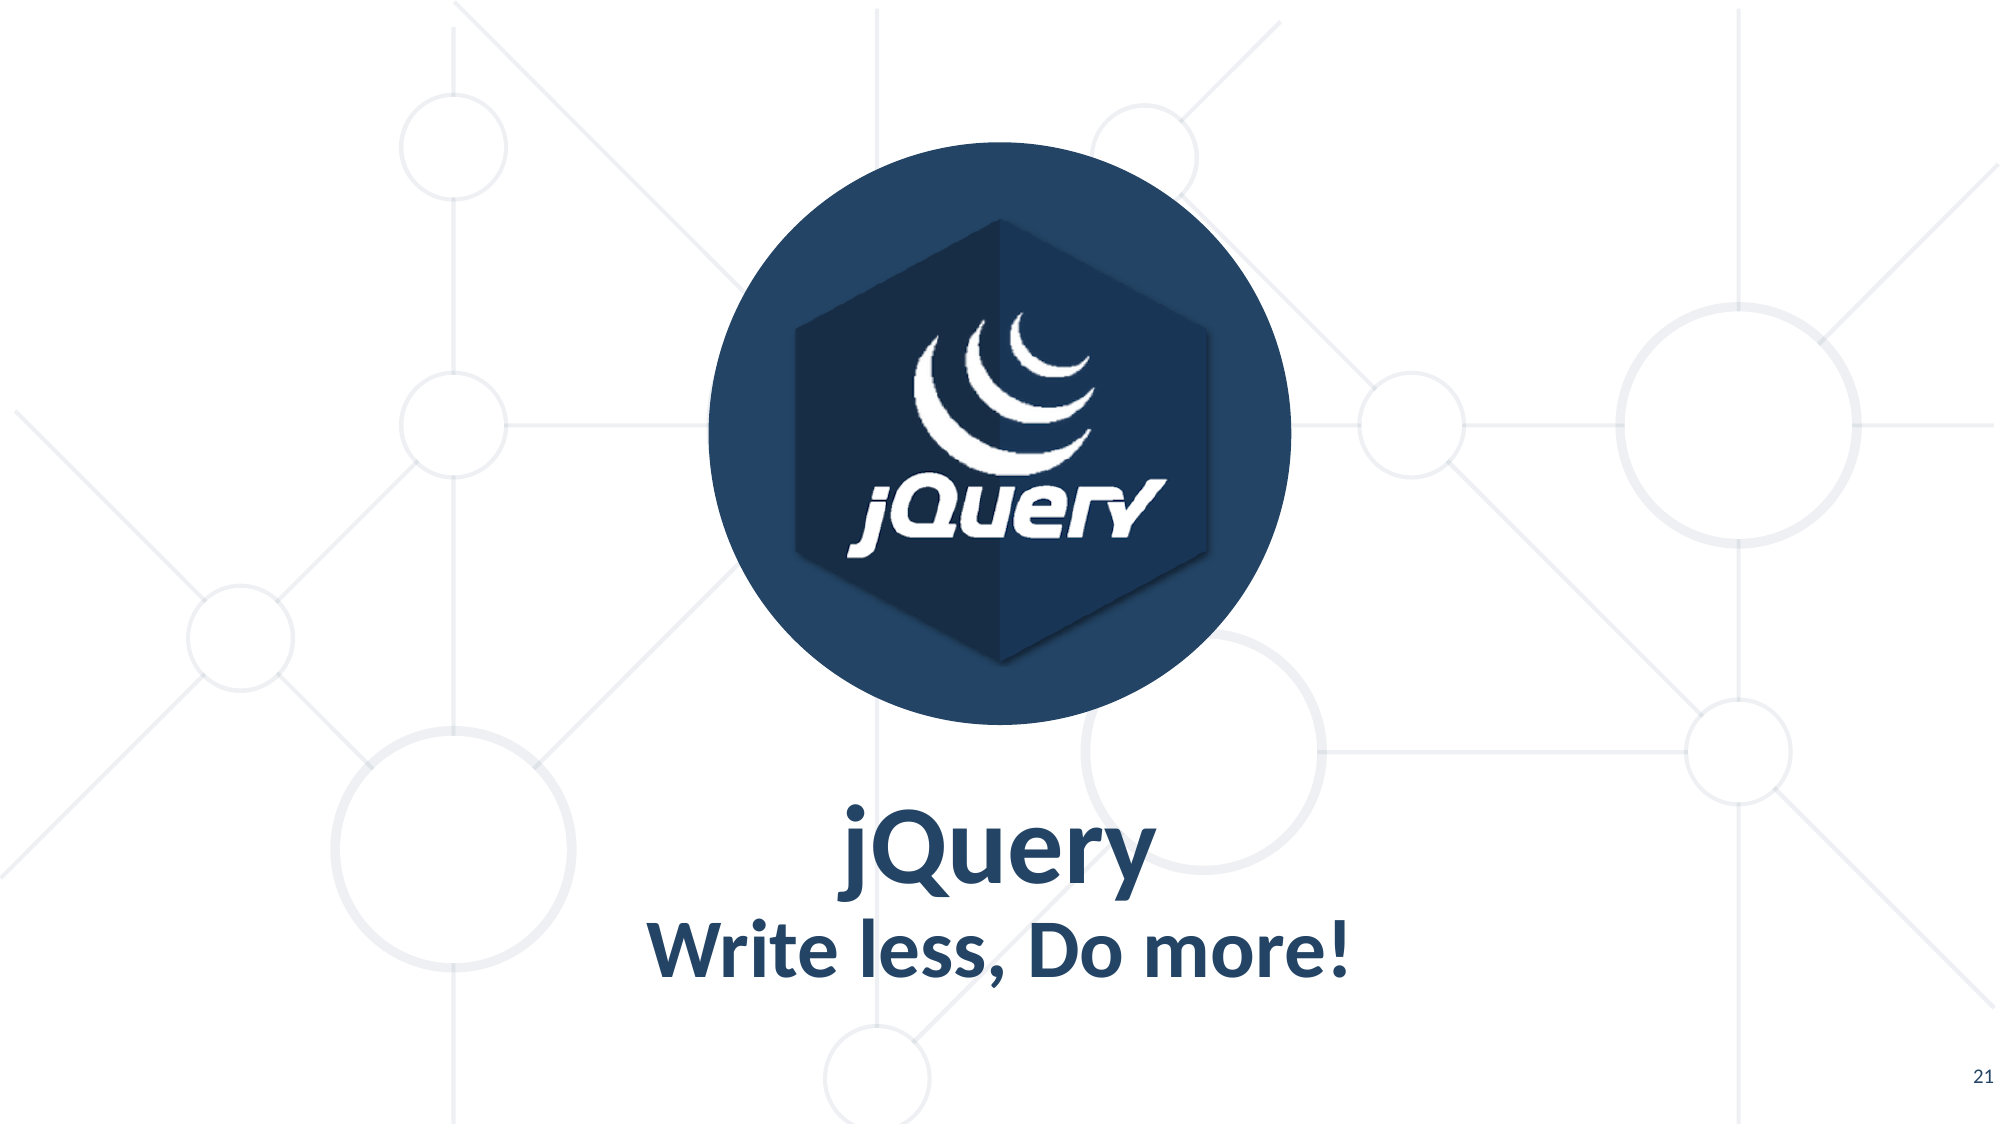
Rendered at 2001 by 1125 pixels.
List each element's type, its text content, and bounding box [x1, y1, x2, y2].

list jQuery [100, 771, 1900, 898]
list Write less, Do more! [100, 900, 1900, 983]
picture [771, 211, 1229, 668]
slide_number 21 [1929, 1049, 2000, 1100]
